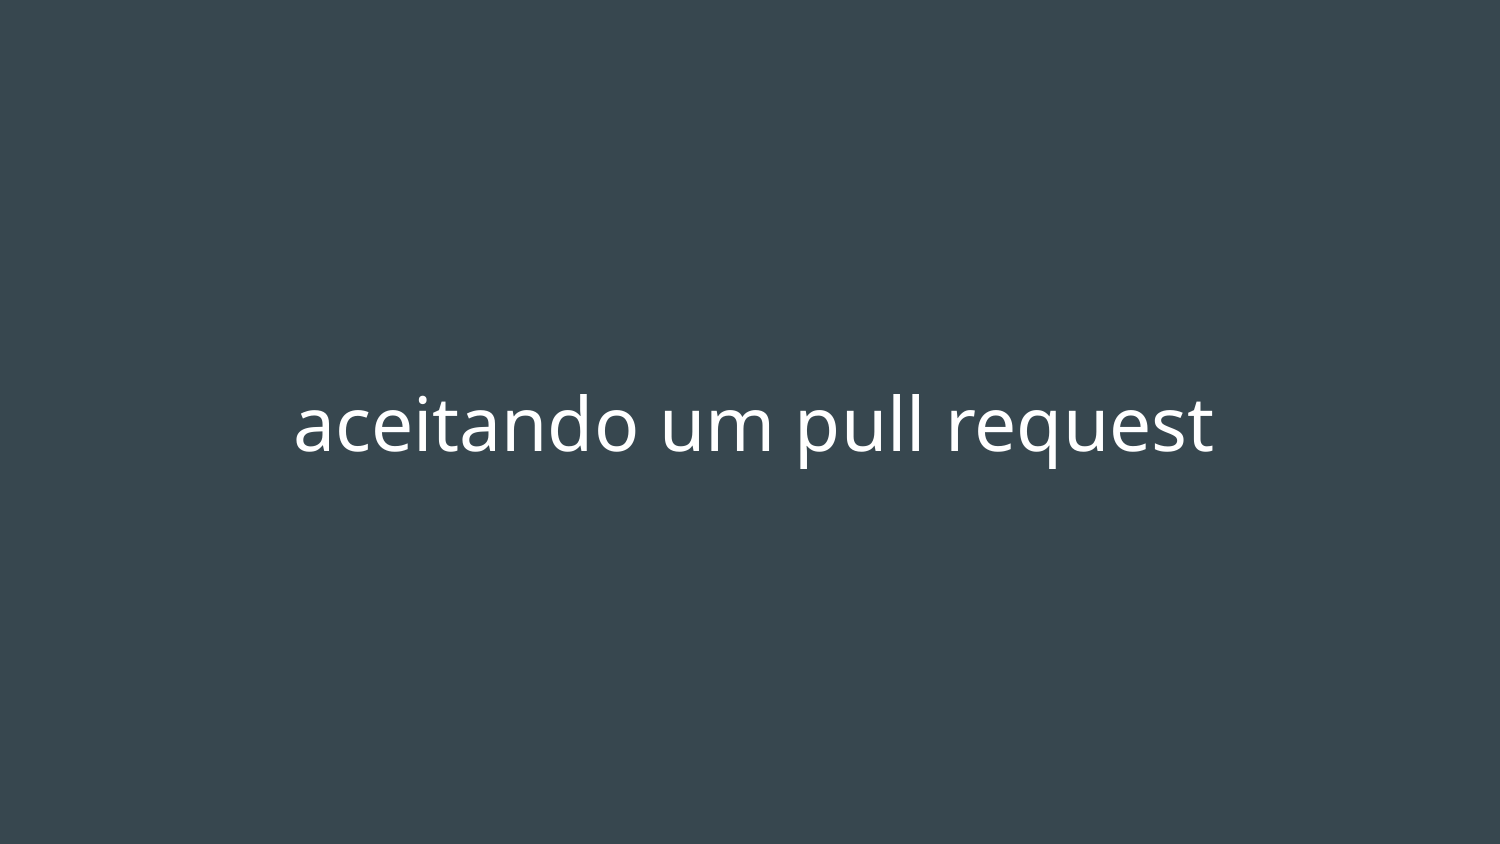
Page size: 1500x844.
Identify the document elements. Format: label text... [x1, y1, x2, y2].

title aceitando um pull request [110, 351, 1399, 493]
